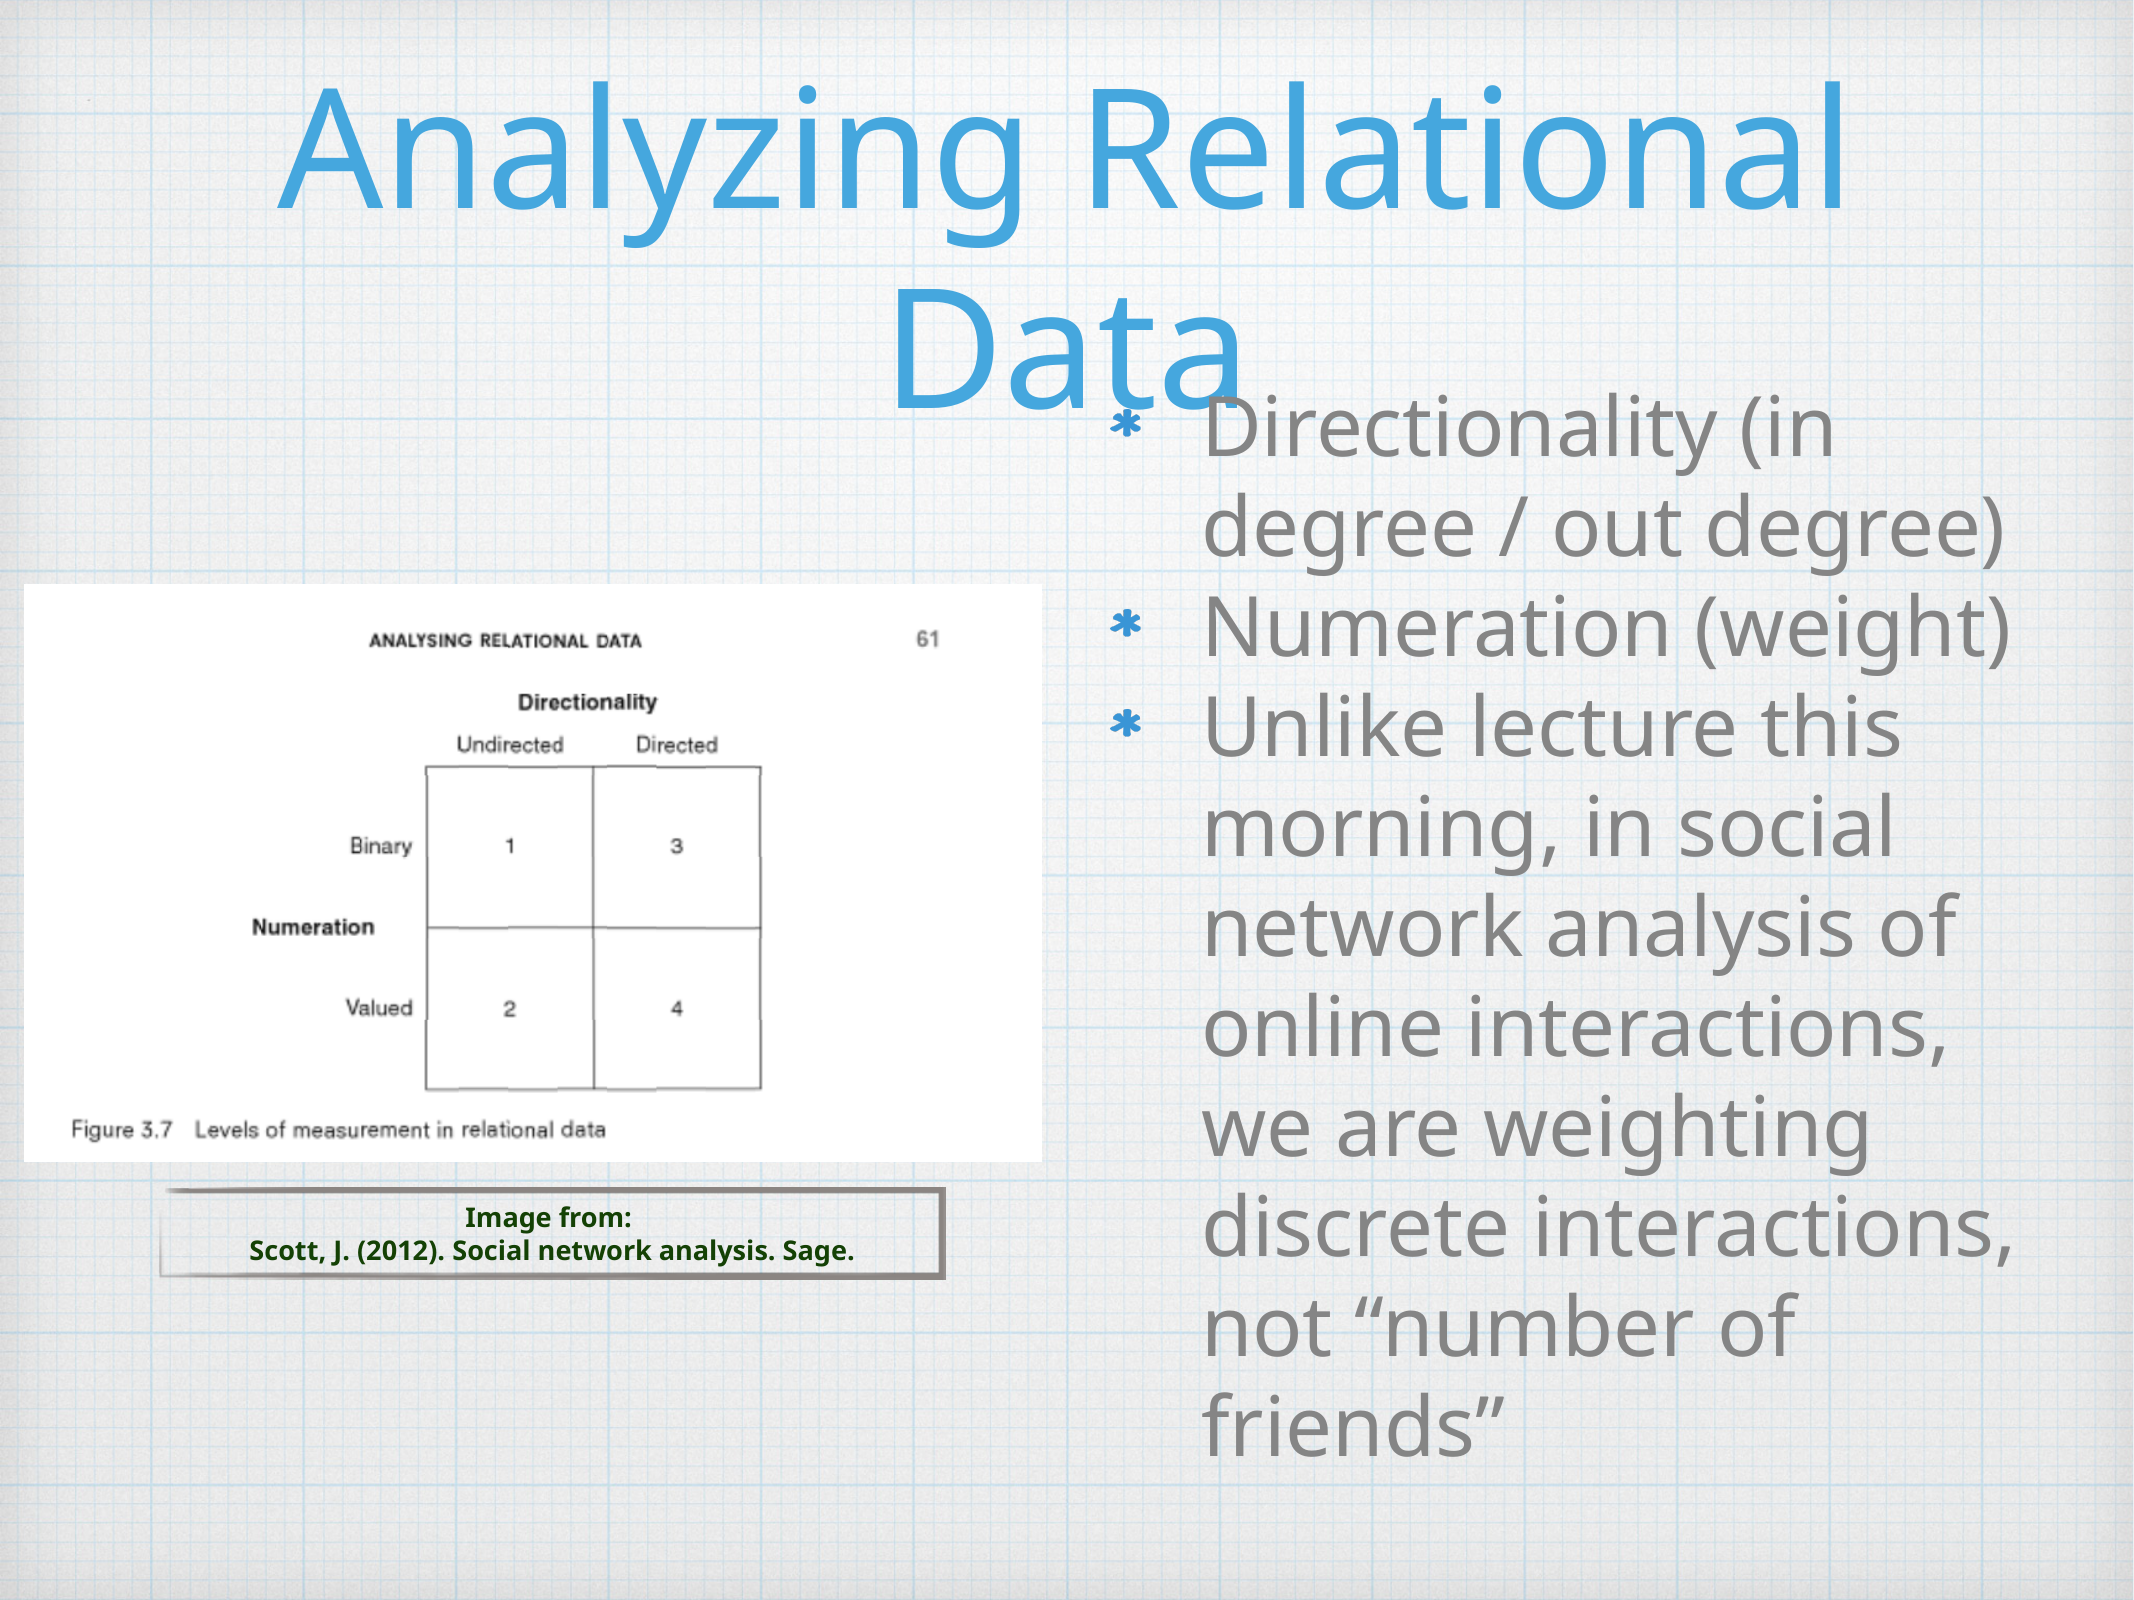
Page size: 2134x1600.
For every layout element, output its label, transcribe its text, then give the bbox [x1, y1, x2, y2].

text_box Directionality (in degree / out degree) Numeration (weight) Unlike lecture this morning, in social network analysis of online interactions, we are weighting discrete interactions, not “number of friends” [1102, 364, 2090, 1481]
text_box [158, 1187, 946, 1280]
title Analyzing Relational Data [207, 41, 1926, 443]
picture [0, 0, 2134, 1600]
